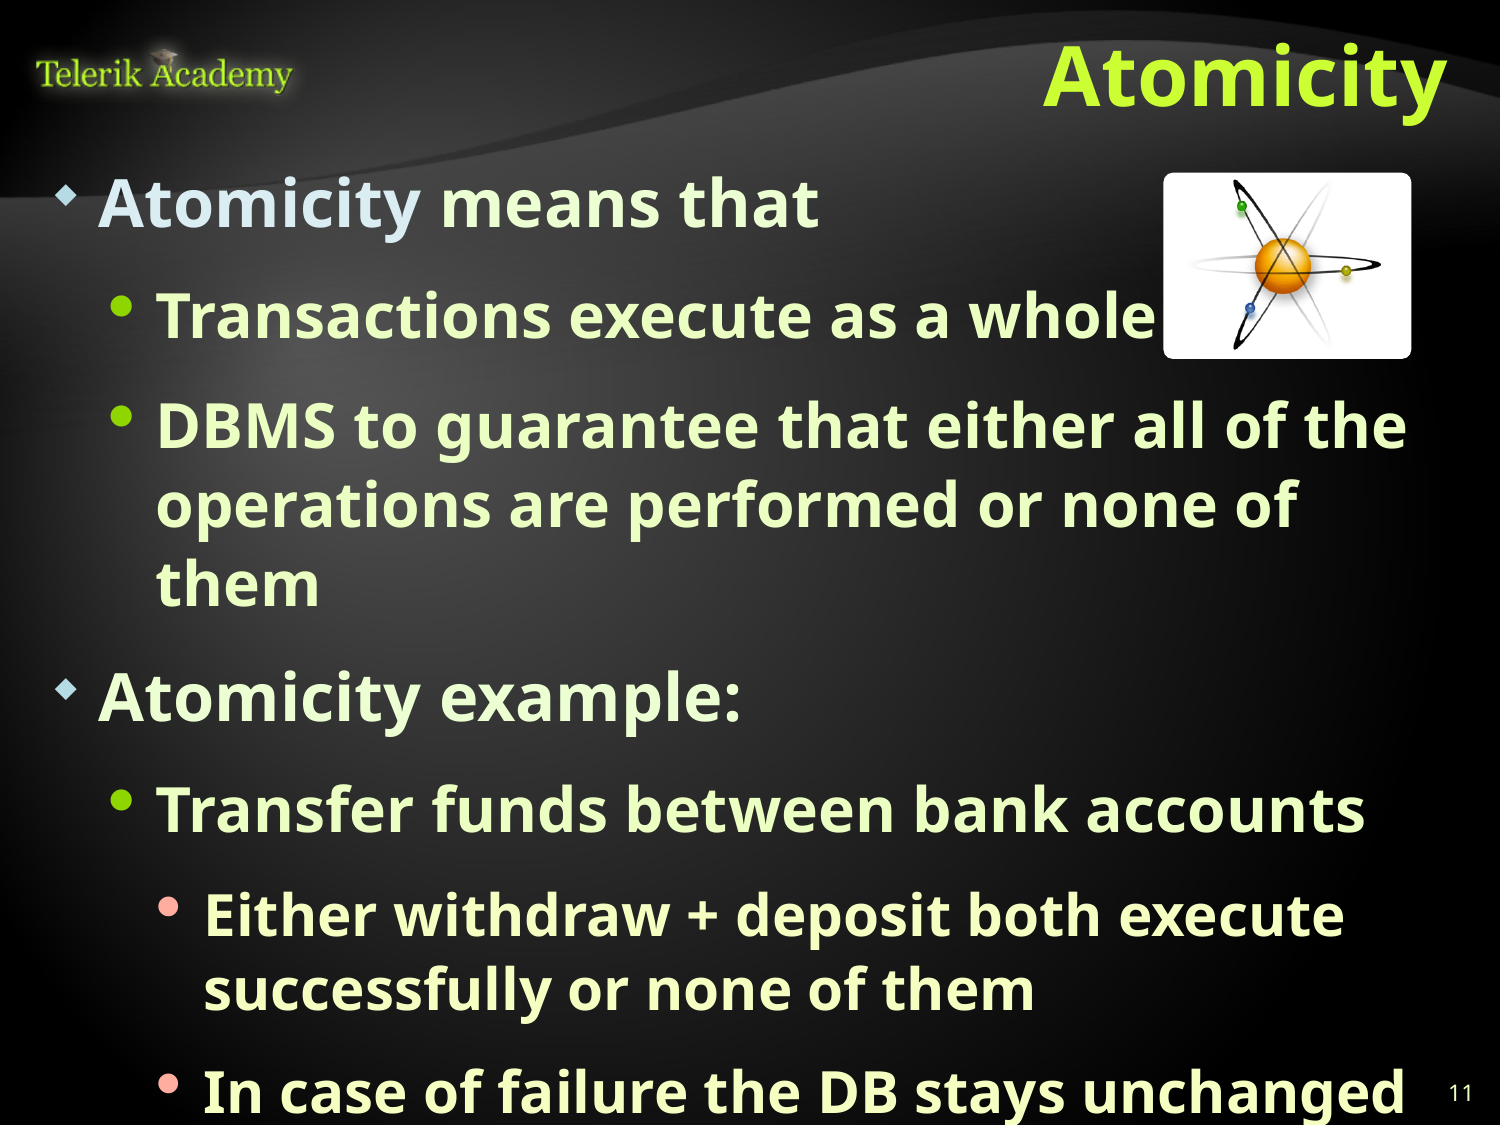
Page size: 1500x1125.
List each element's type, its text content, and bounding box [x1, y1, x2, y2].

list Atomicity means that Transactions execute as a whole DBMS to guarantee that either all of the operations are performed or none of them Atomicity example: Transfer funds between bank accounts Either withdraw + deposit both execute successfully or none of them In case of failure the DB stays unchanged [37, 149, 1463, 1100]
text_box 11 [1414, 1075, 1490, 1113]
title Atomicity [300, 12, 1463, 149]
picture [0, 0, 1500, 1125]
